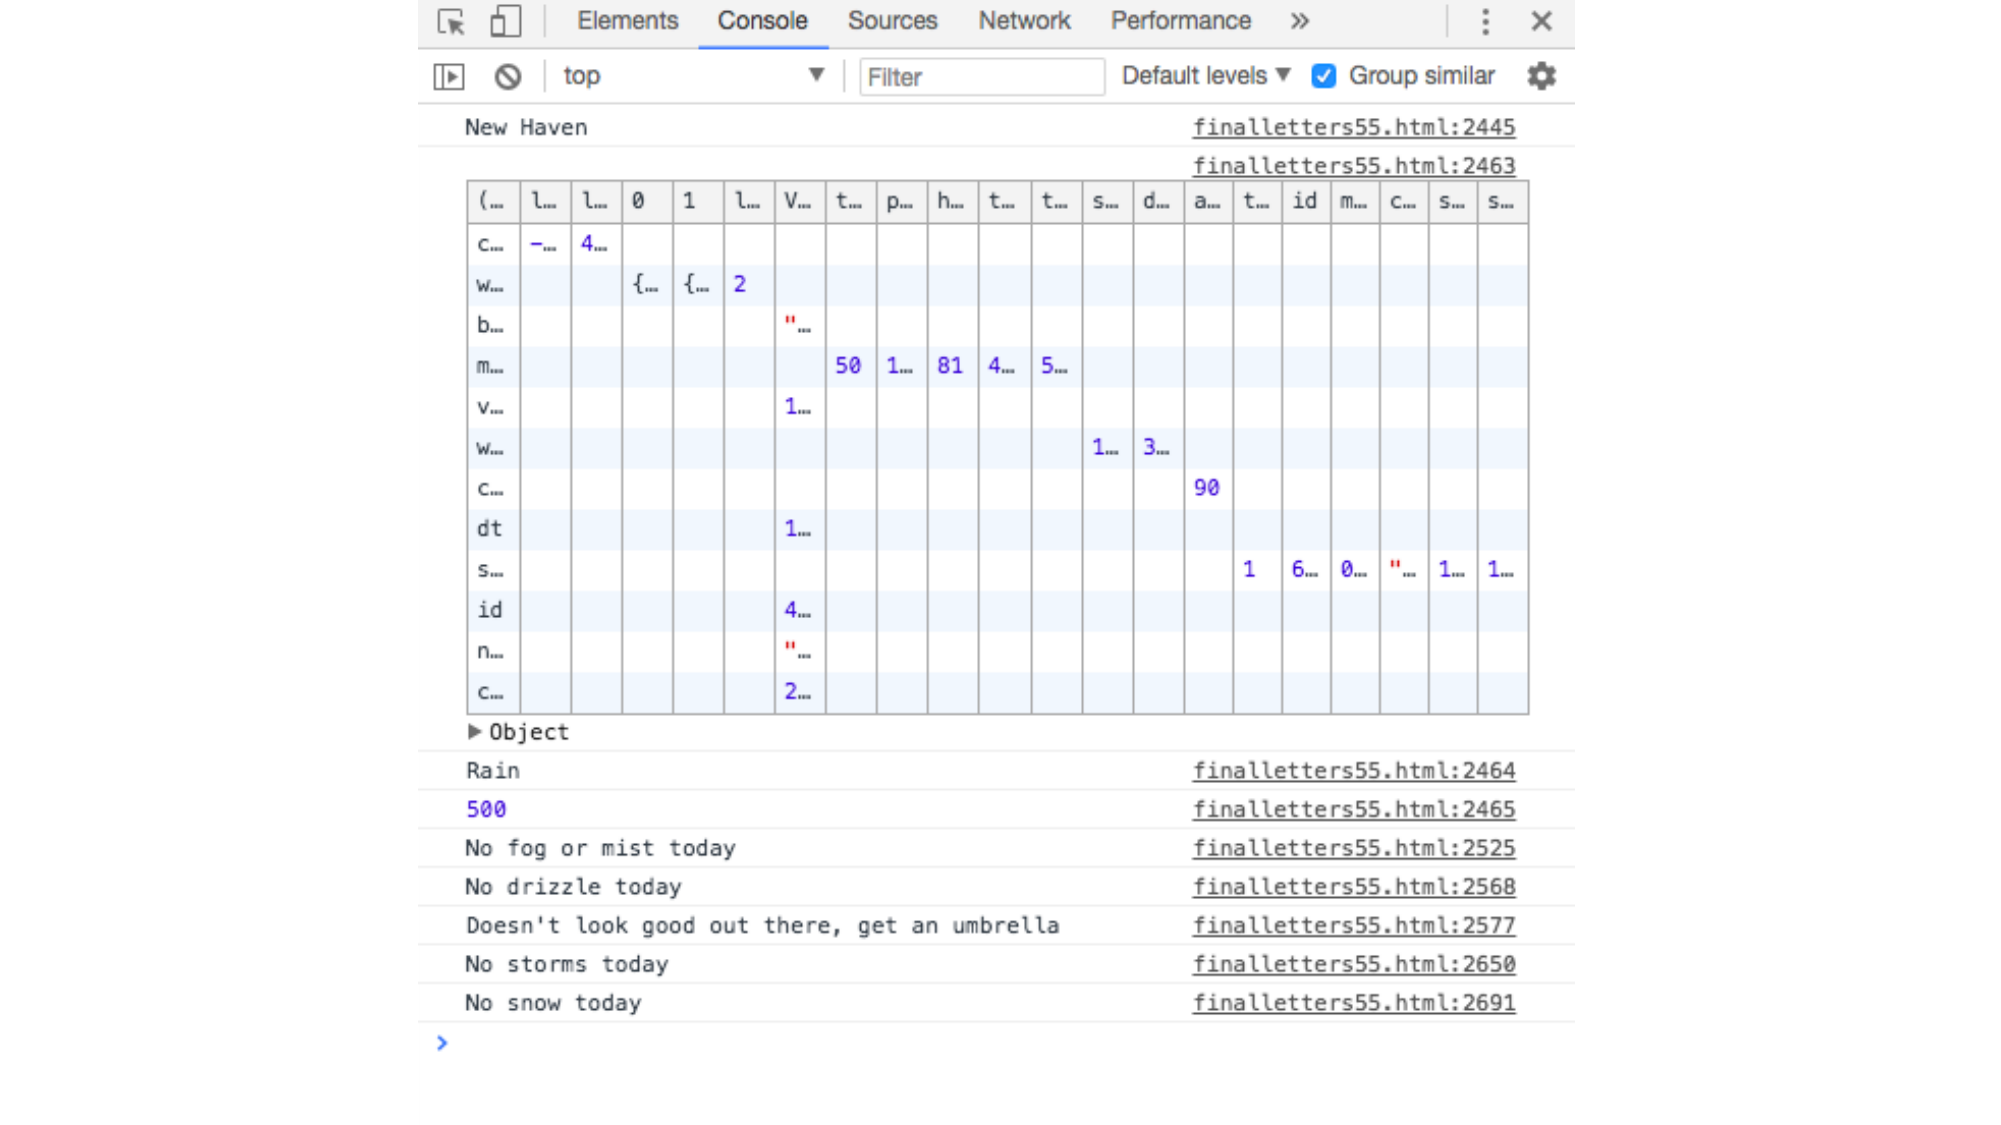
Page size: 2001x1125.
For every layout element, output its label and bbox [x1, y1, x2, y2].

picture [418, 0, 1575, 1125]
